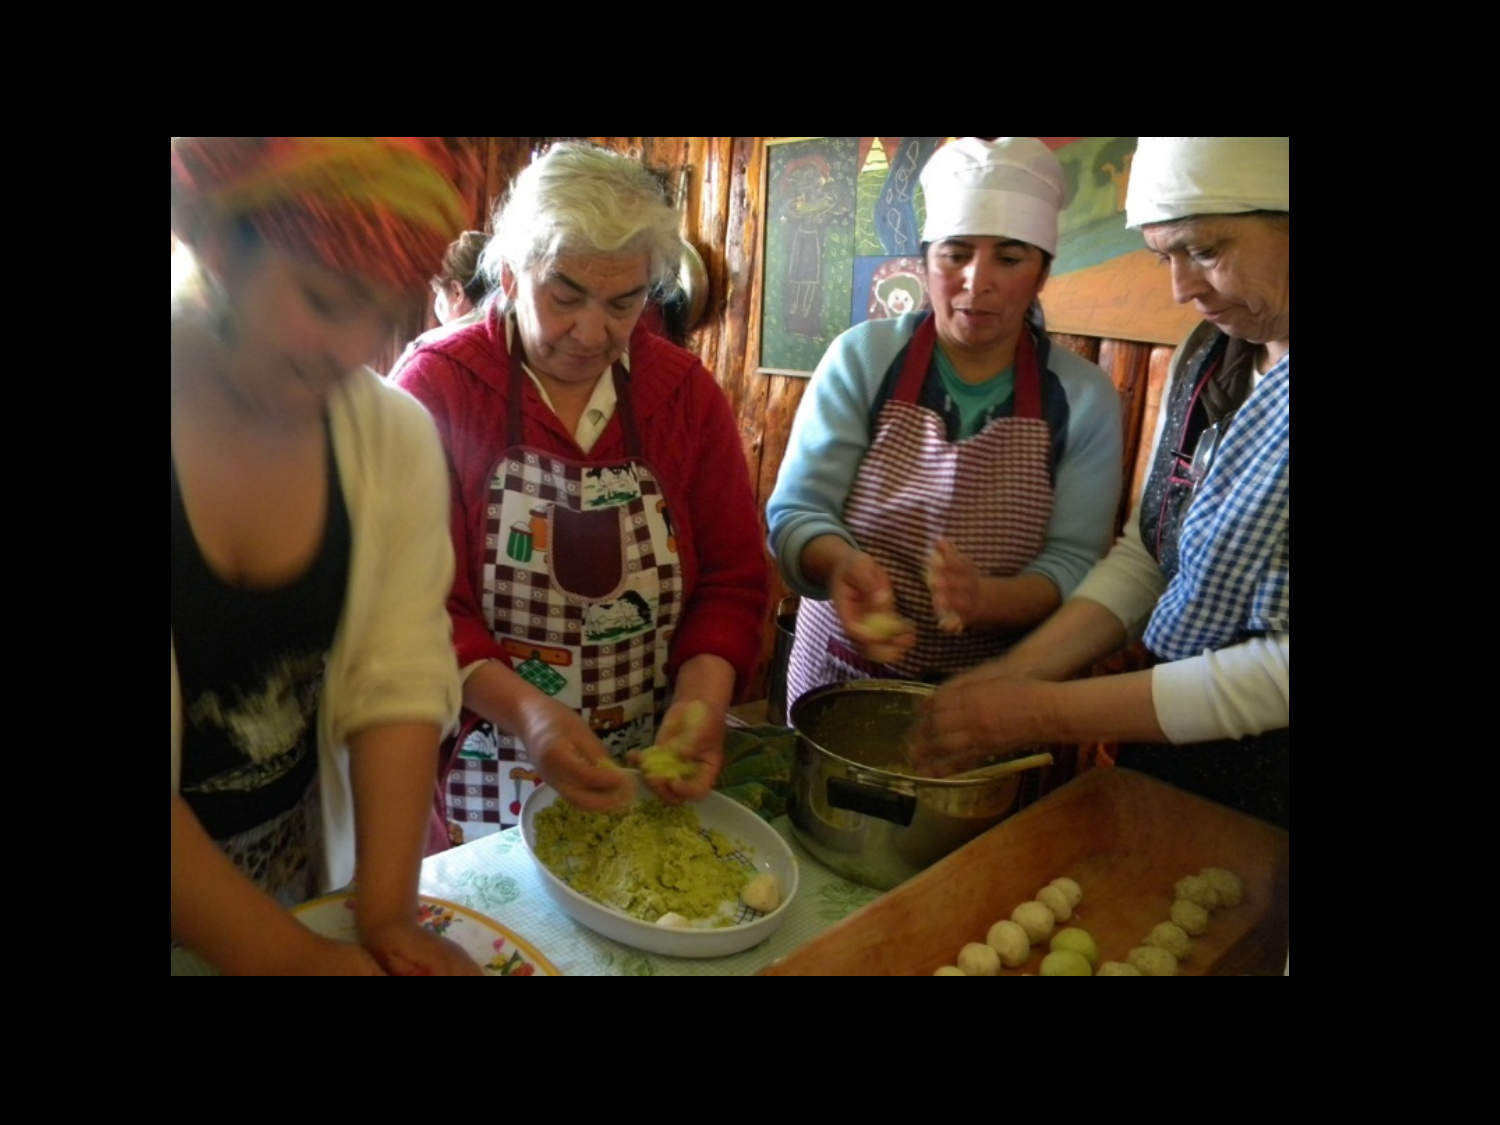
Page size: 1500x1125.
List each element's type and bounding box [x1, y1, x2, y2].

list [170, 136, 1290, 977]
